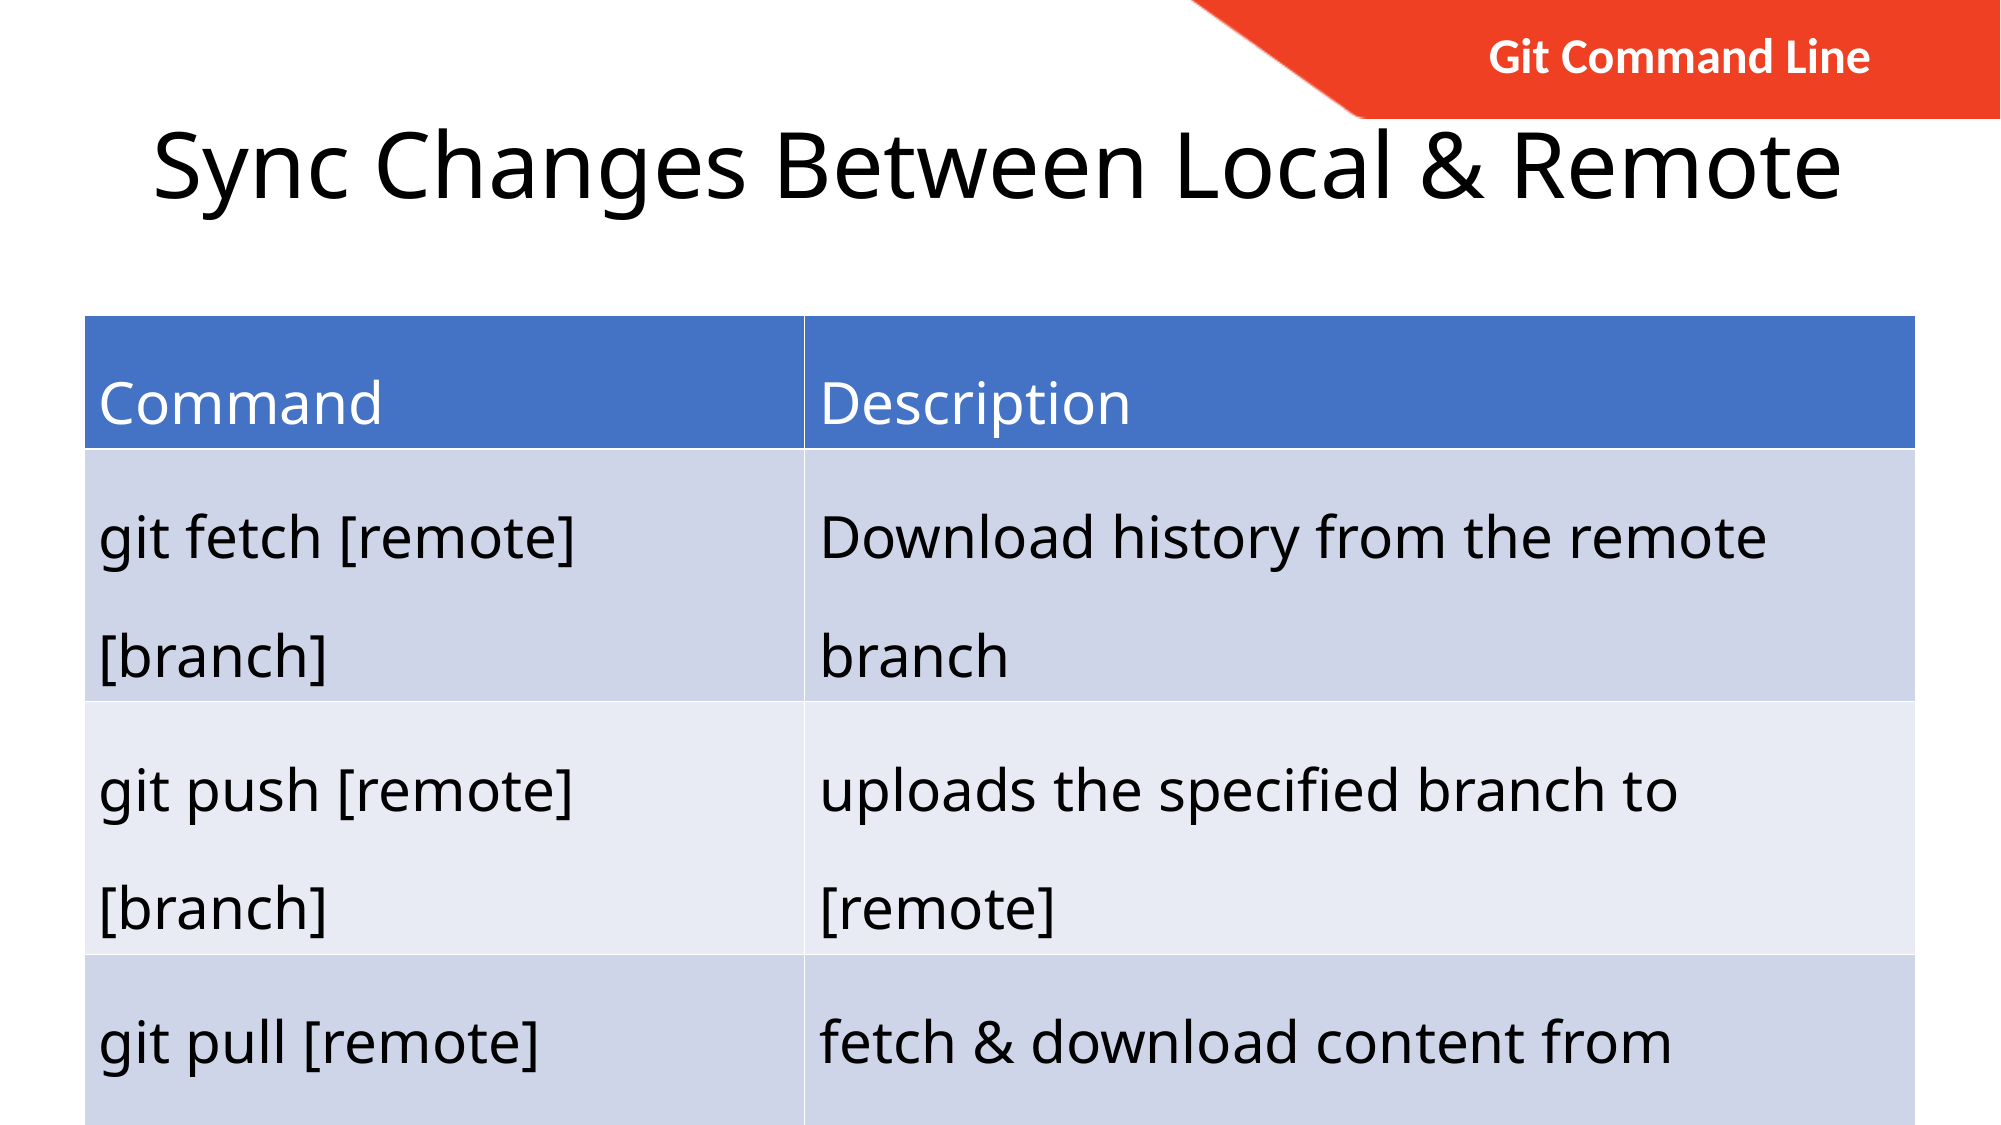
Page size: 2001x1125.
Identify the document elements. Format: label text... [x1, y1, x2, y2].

list Git Command Line [1380, 22, 1980, 91]
table_header Description [805, 316, 1915, 448]
title Sync Changes Between Local & Remote [137, 59, 1863, 278]
table_header Command [85, 316, 804, 448]
table_cell fetch & download content from [remote] [805, 955, 1915, 1125]
table_cell git pull [remote] [85, 955, 804, 1125]
table_cell git push [remote] [branch] [85, 702, 804, 954]
table_cell Download history from the remote branch [805, 450, 1915, 701]
picture [1190, 0, 2001, 119]
table_cell uploads the specified branch to [remote] [805, 702, 1915, 954]
table_cell git fetch [remote] [branch] [85, 450, 804, 701]
